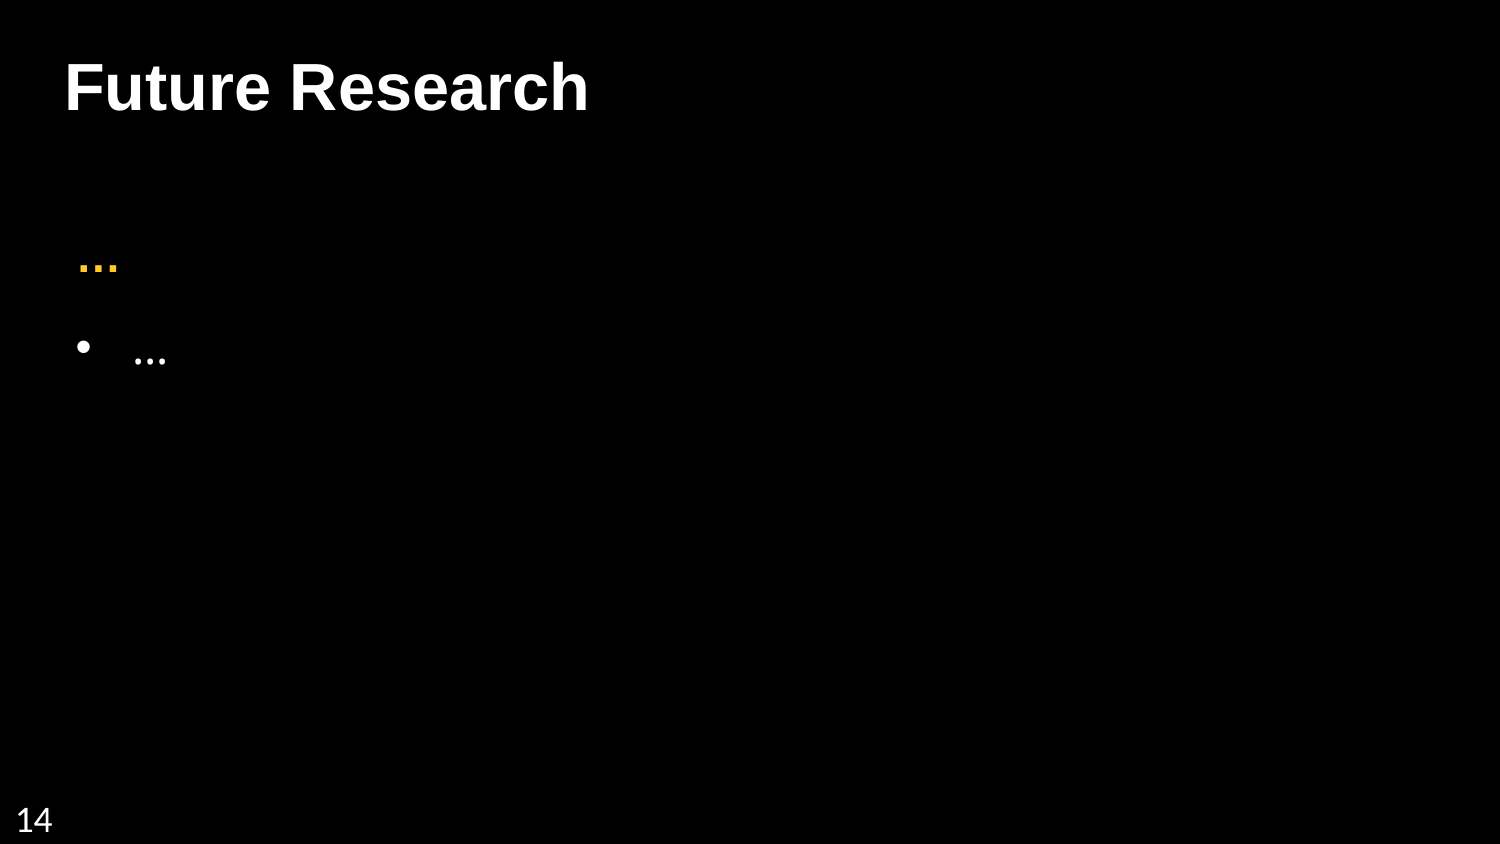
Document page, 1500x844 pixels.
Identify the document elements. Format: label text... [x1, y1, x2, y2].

text_box … …NLT 12/03/2018 [60, 219, 1423, 736]
slide_number 14 [0, 787, 104, 823]
title Future Research [49, 44, 1143, 221]
